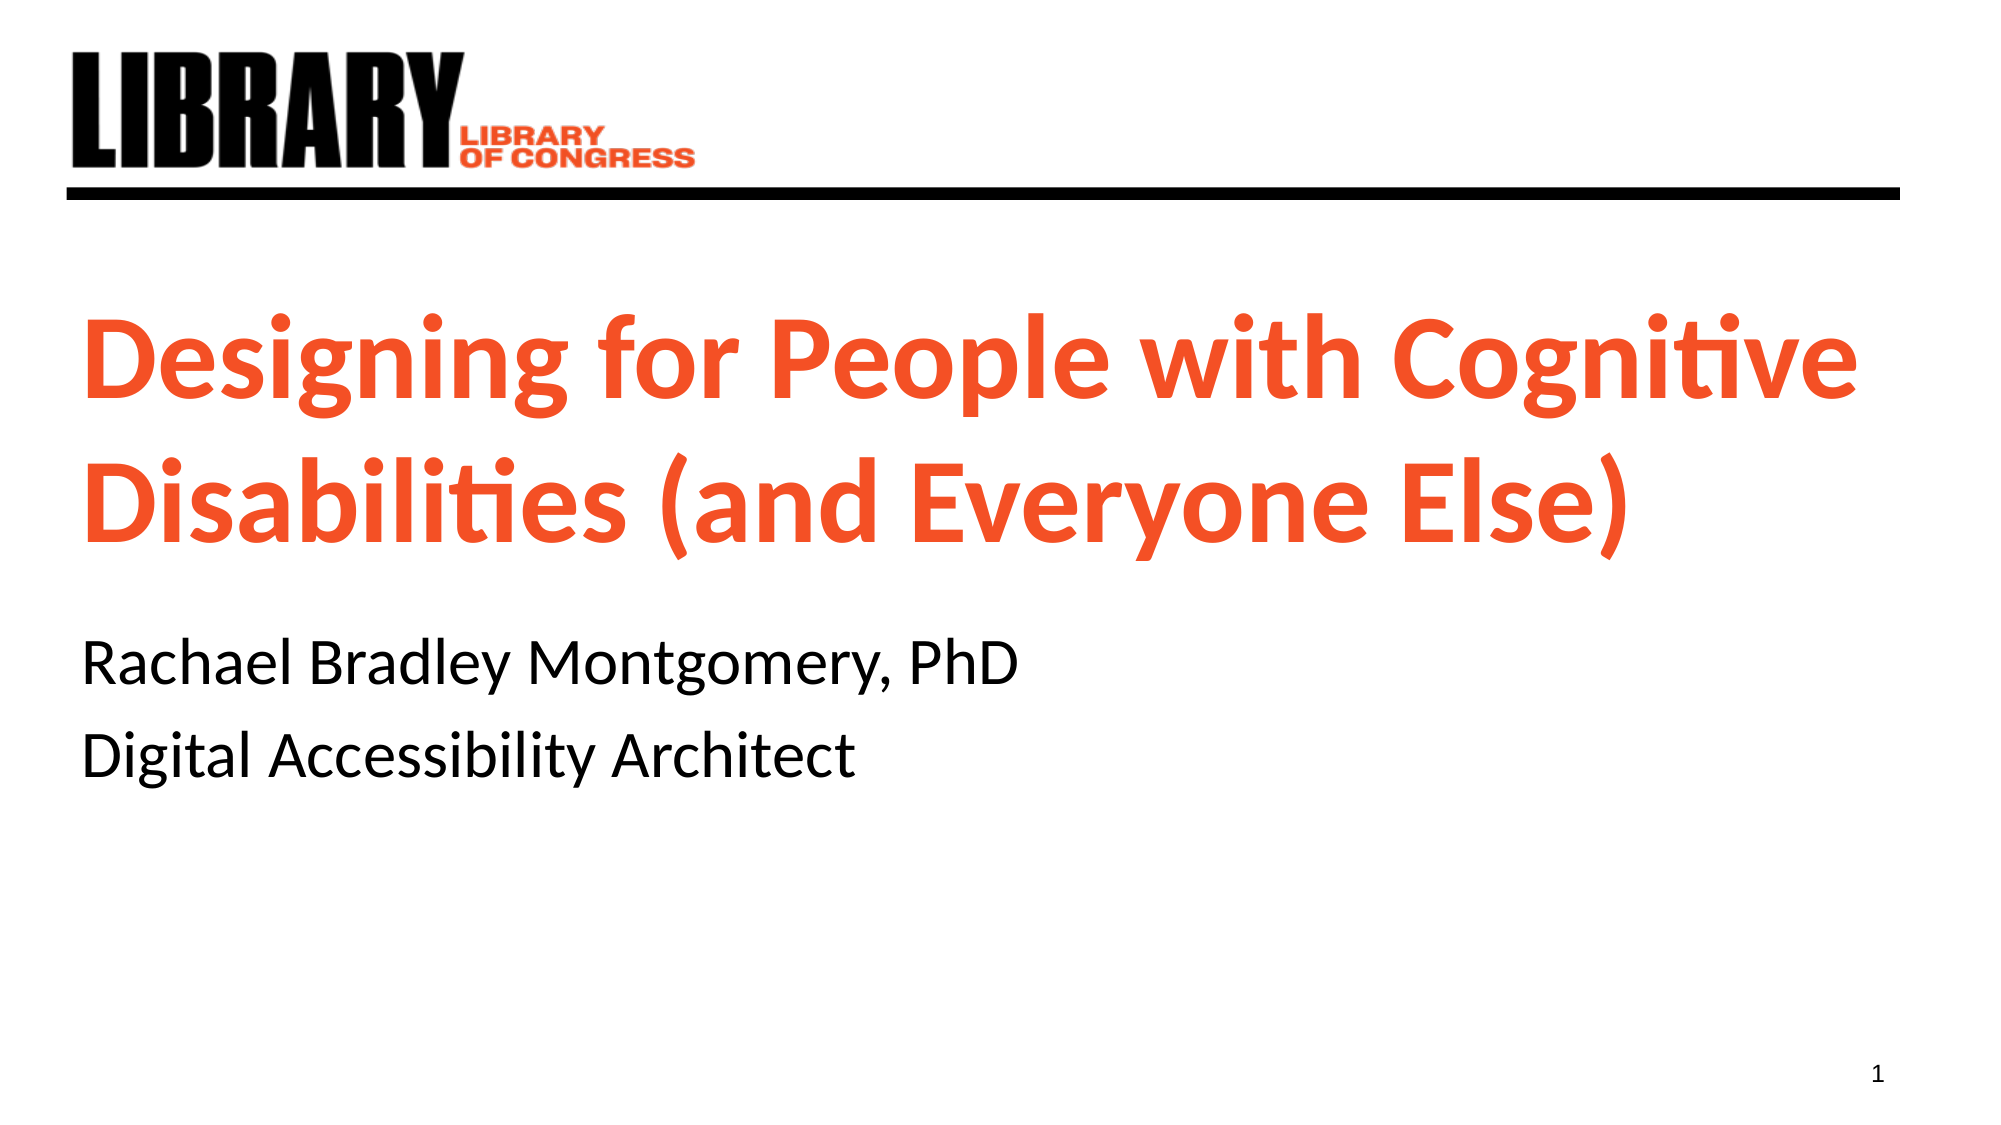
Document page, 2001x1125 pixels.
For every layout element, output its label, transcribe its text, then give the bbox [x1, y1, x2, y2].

picture [66, 47, 702, 173]
subtitle Rachael Bradley Montgomery, PhD Digital Accessibility Architect [66, 610, 1115, 746]
slide_number 1 [1433, 1042, 1900, 1103]
title Designing for People with Cognitive Disabilities (and Everyone Else) [66, 354, 1900, 490]
